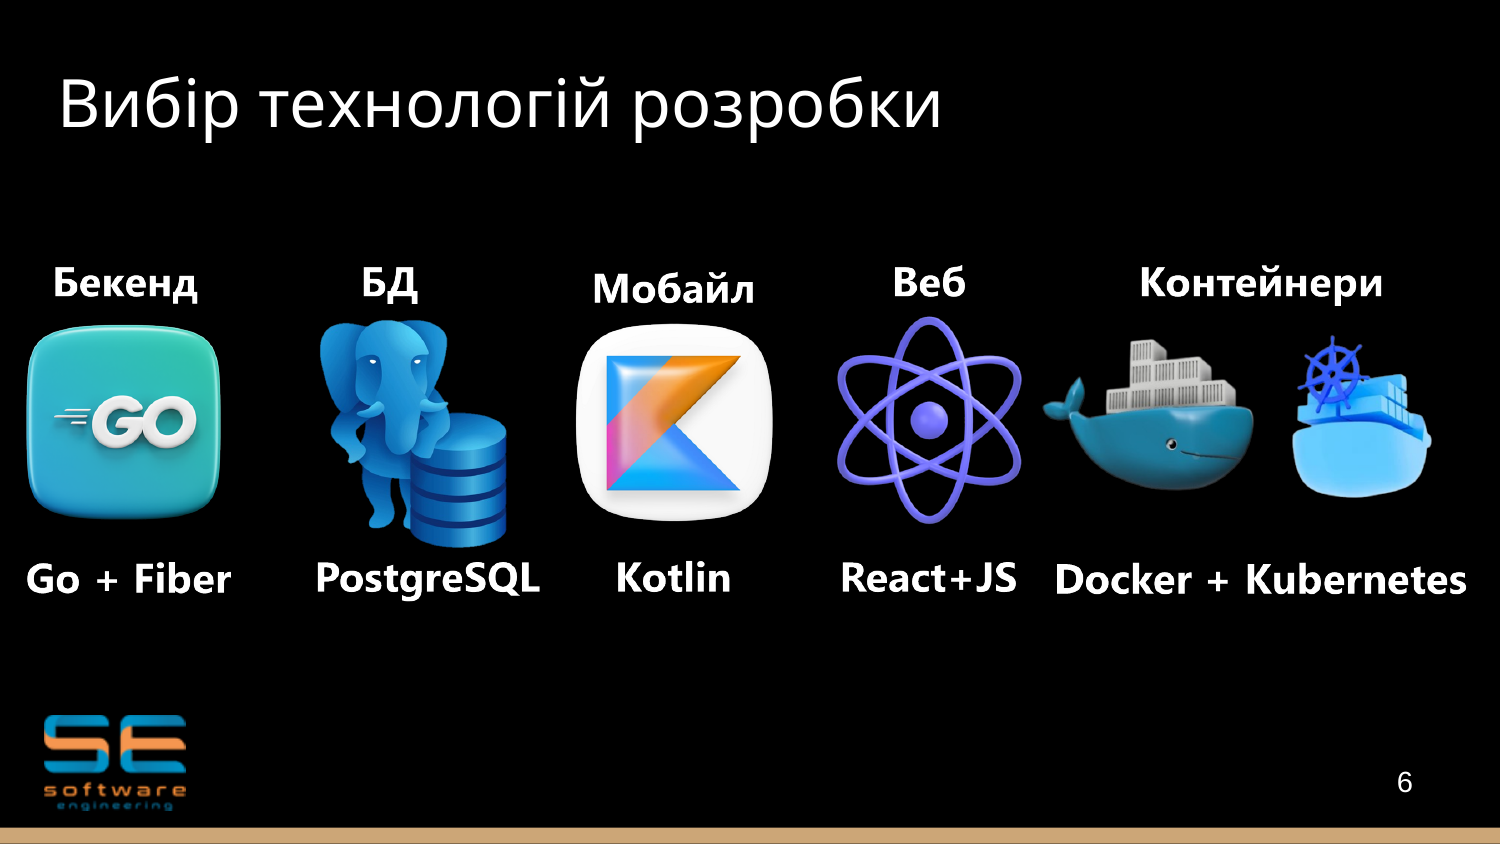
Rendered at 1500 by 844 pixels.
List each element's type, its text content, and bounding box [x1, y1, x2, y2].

picture [43, 714, 186, 811]
title Вибір технологій розробки [42, 19, 1440, 157]
picture [0, 216, 1500, 628]
text_box 6 [1382, 755, 1500, 806]
